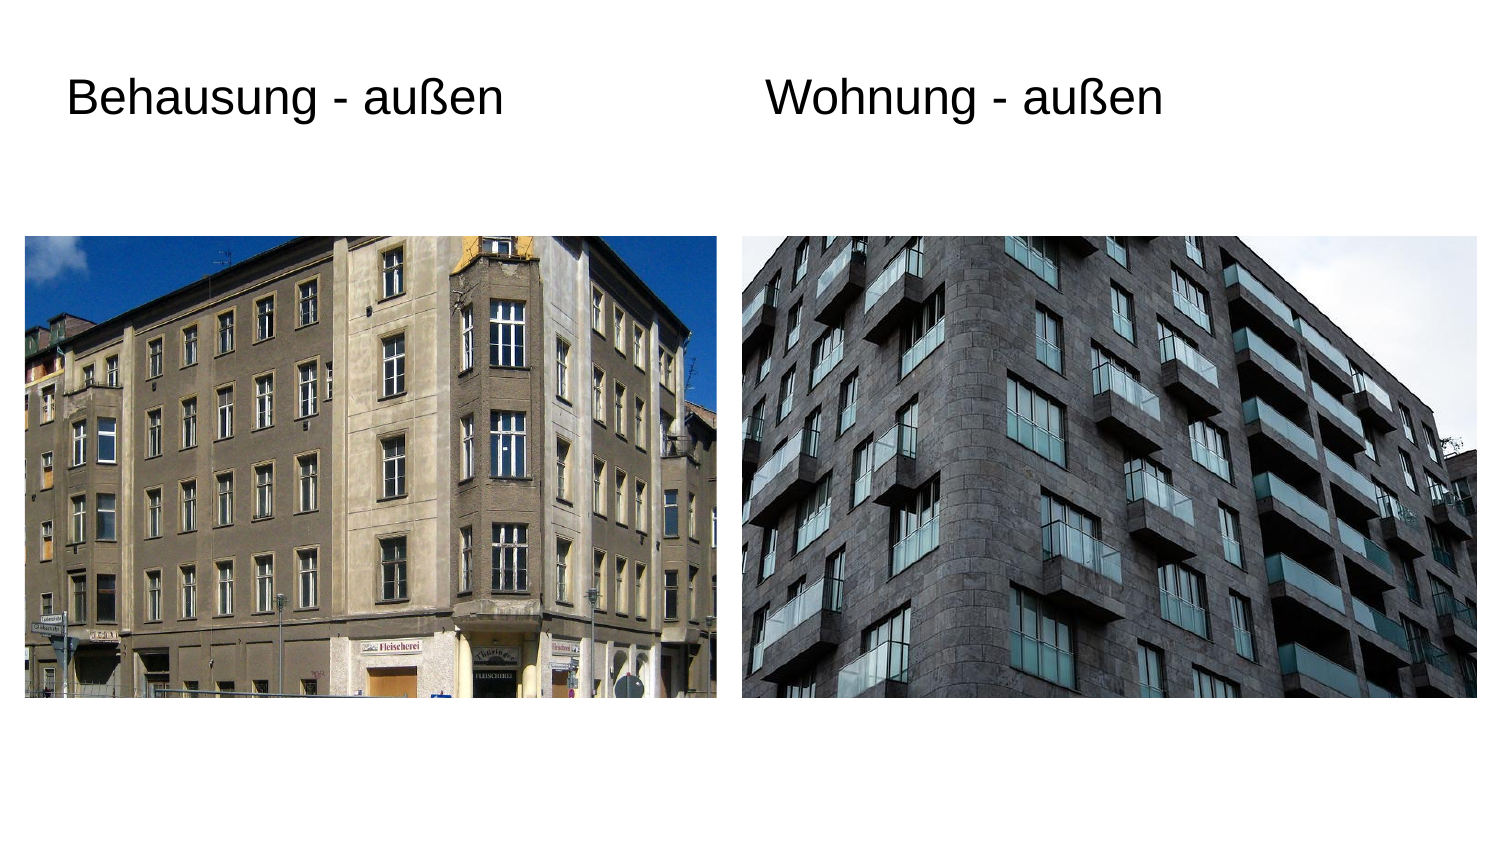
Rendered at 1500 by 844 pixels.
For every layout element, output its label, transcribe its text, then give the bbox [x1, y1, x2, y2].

title Behausung - außen [51, 61, 743, 141]
picture [742, 235, 1477, 698]
picture [24, 235, 717, 698]
title Wohnung - außen [750, 61, 1442, 141]
